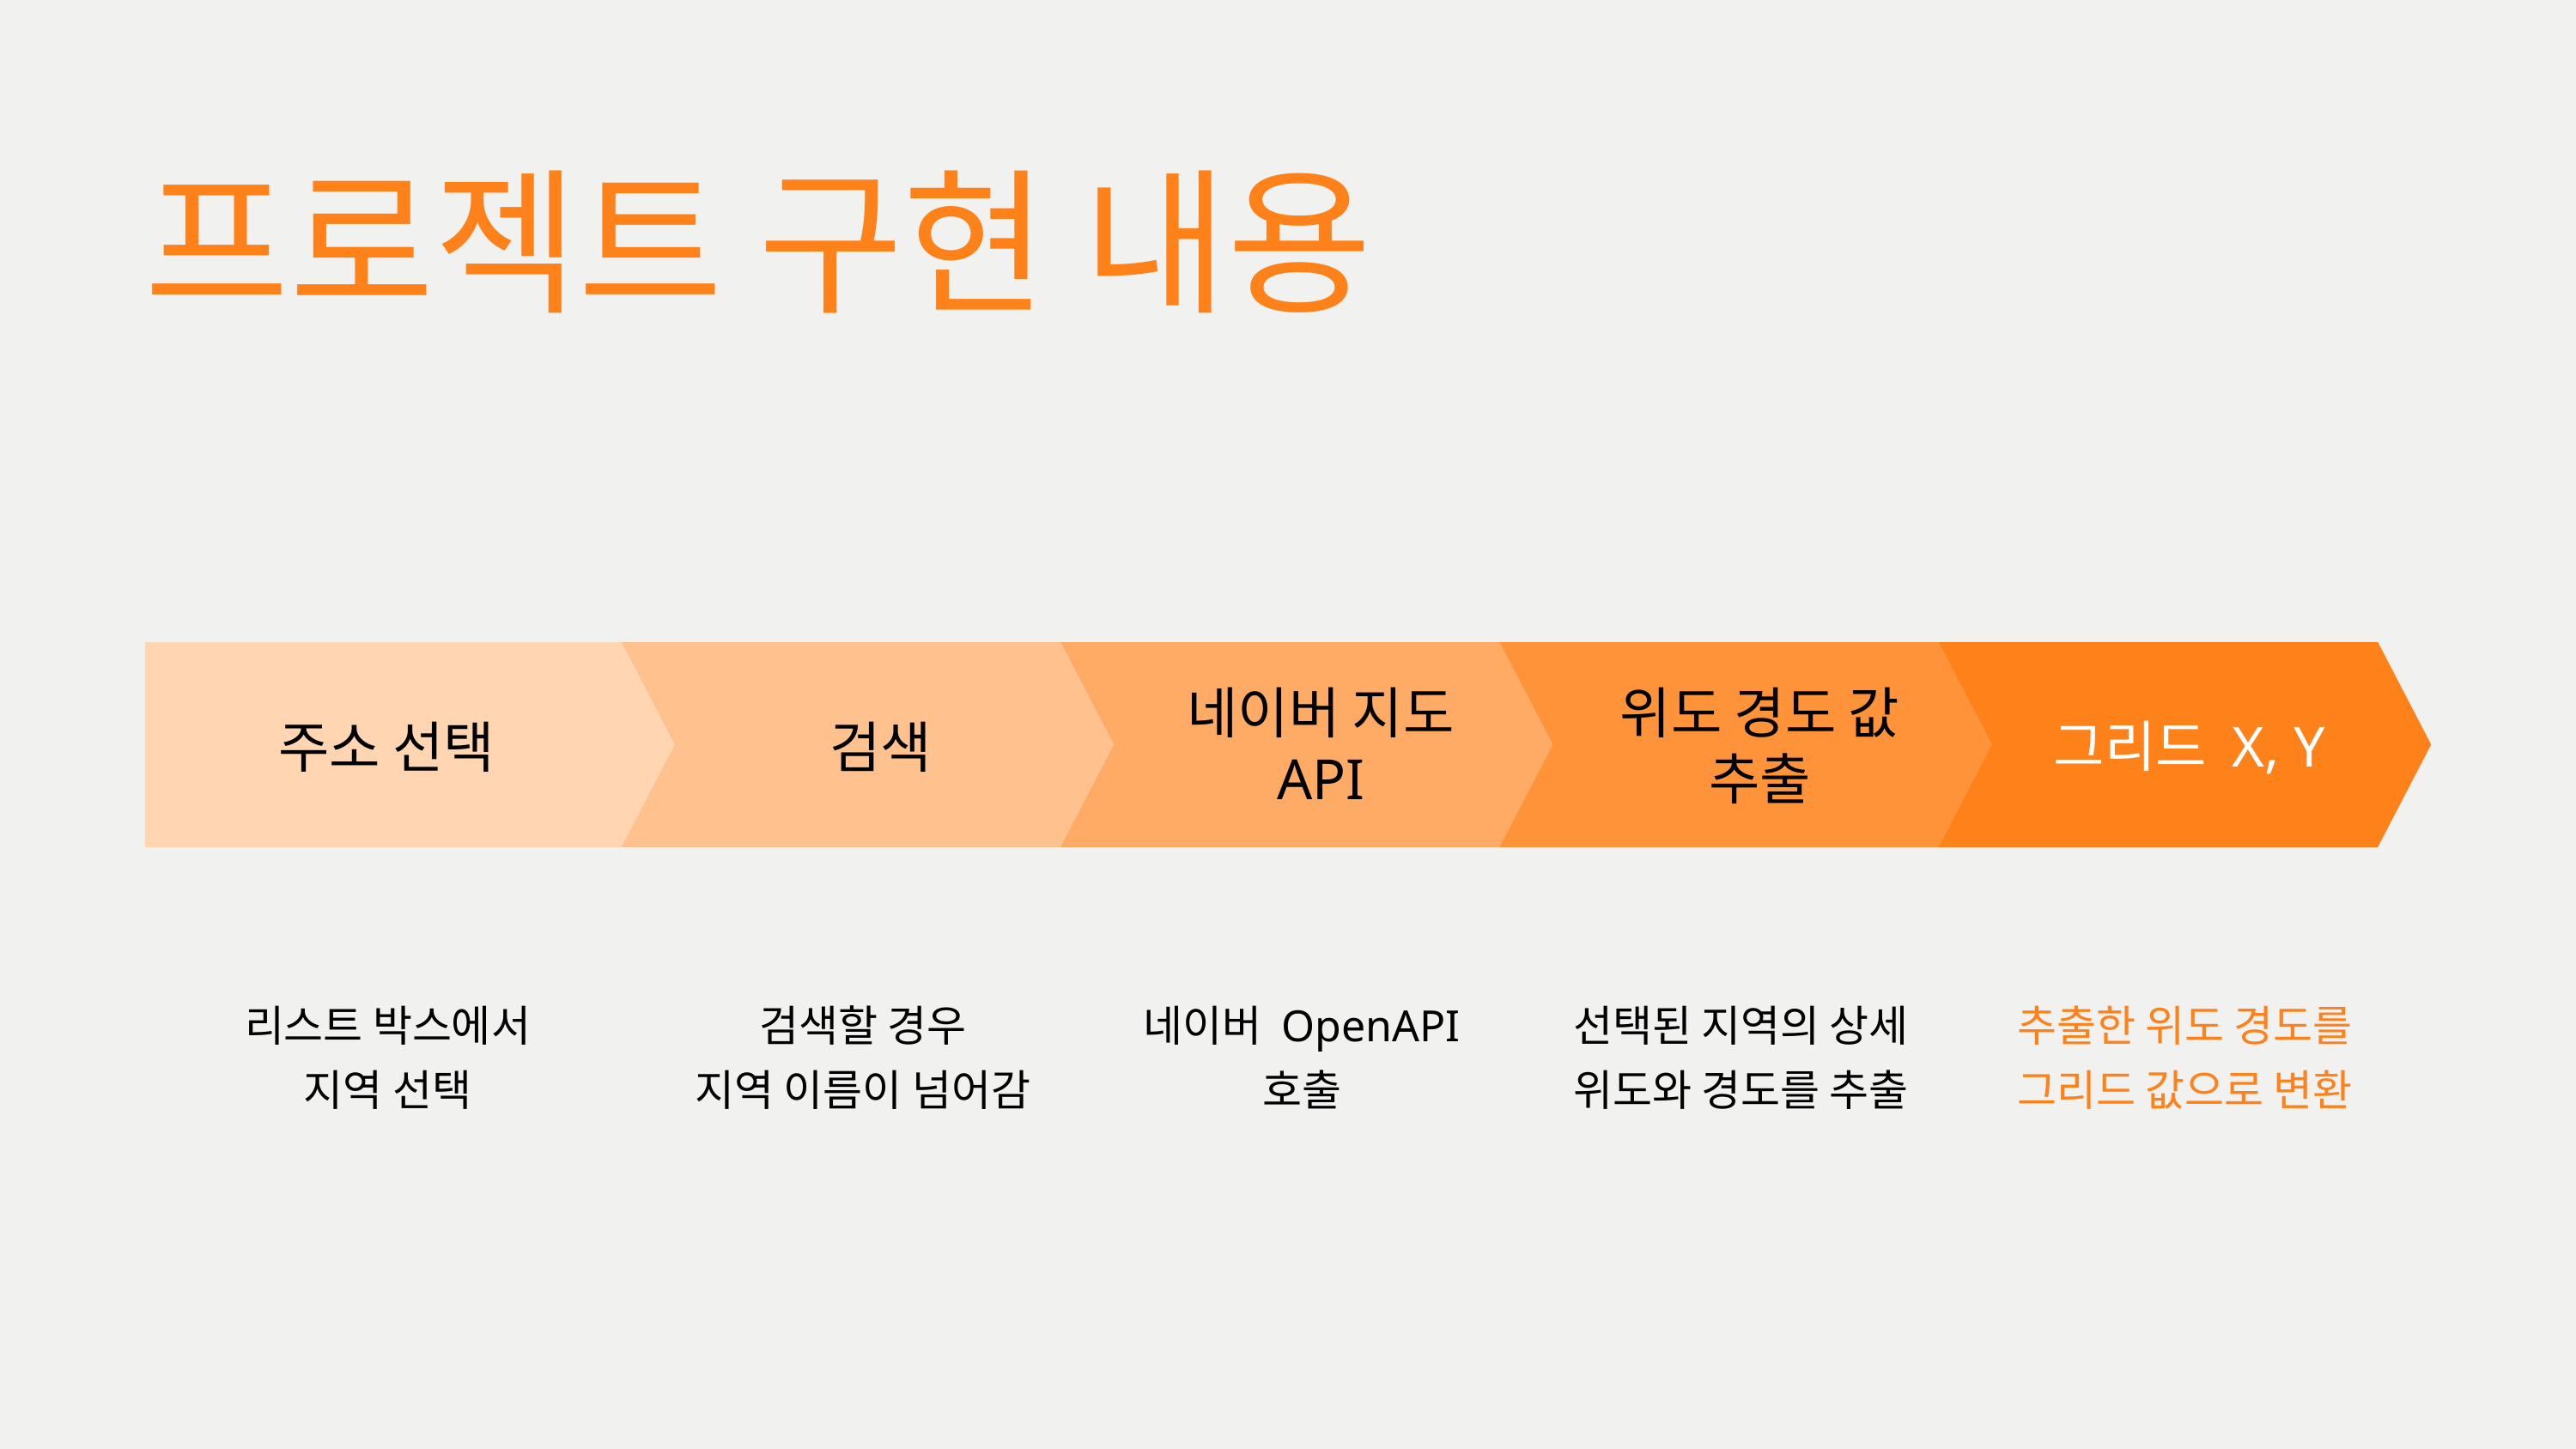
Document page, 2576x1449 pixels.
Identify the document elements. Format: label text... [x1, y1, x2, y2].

text_box 네이버 OpenAPI 호출 [1115, 985, 1489, 1115]
text_box 추출한 위도 경도를 그리드 값으로 변환 [1993, 985, 2377, 1116]
text_box 프로젝트 구현 내용 [144, 143, 2407, 333]
text_box 검색할 경우 지역 이름이 넘어감 [676, 985, 1050, 1115]
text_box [1115, 601, 1553, 847]
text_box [144, 601, 676, 847]
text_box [1993, 601, 2432, 847]
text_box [1553, 601, 1993, 847]
text_box 리스트 박스에서 지역 선택 [184, 985, 592, 1115]
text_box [676, 601, 1115, 847]
text_box 선택된 지역의 상세 위도와 경도를 추출 [1554, 985, 1929, 1115]
